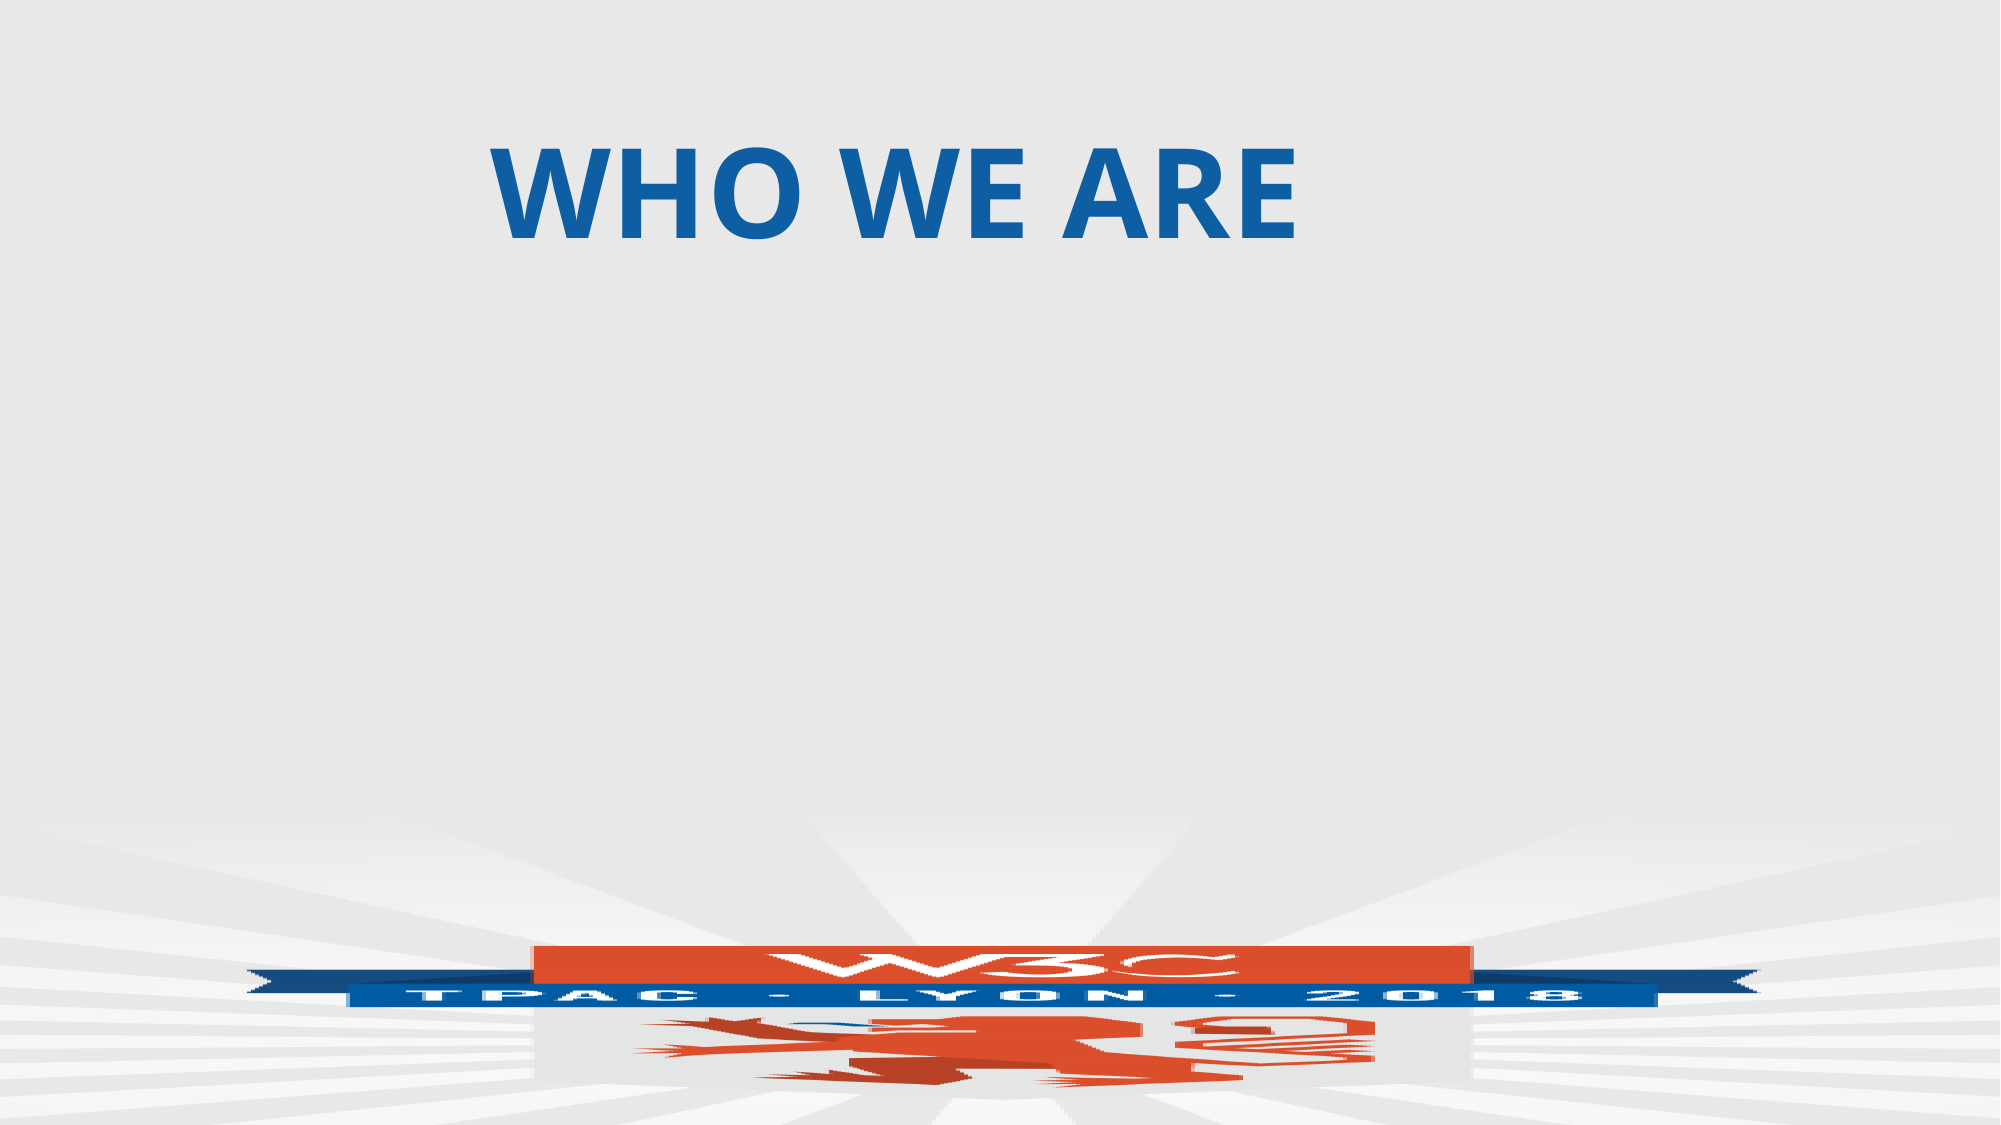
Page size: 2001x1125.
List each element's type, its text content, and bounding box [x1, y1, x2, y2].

title WHO WE ARE [22, 39, 1770, 274]
picture [0, 0, 2001, 1125]
